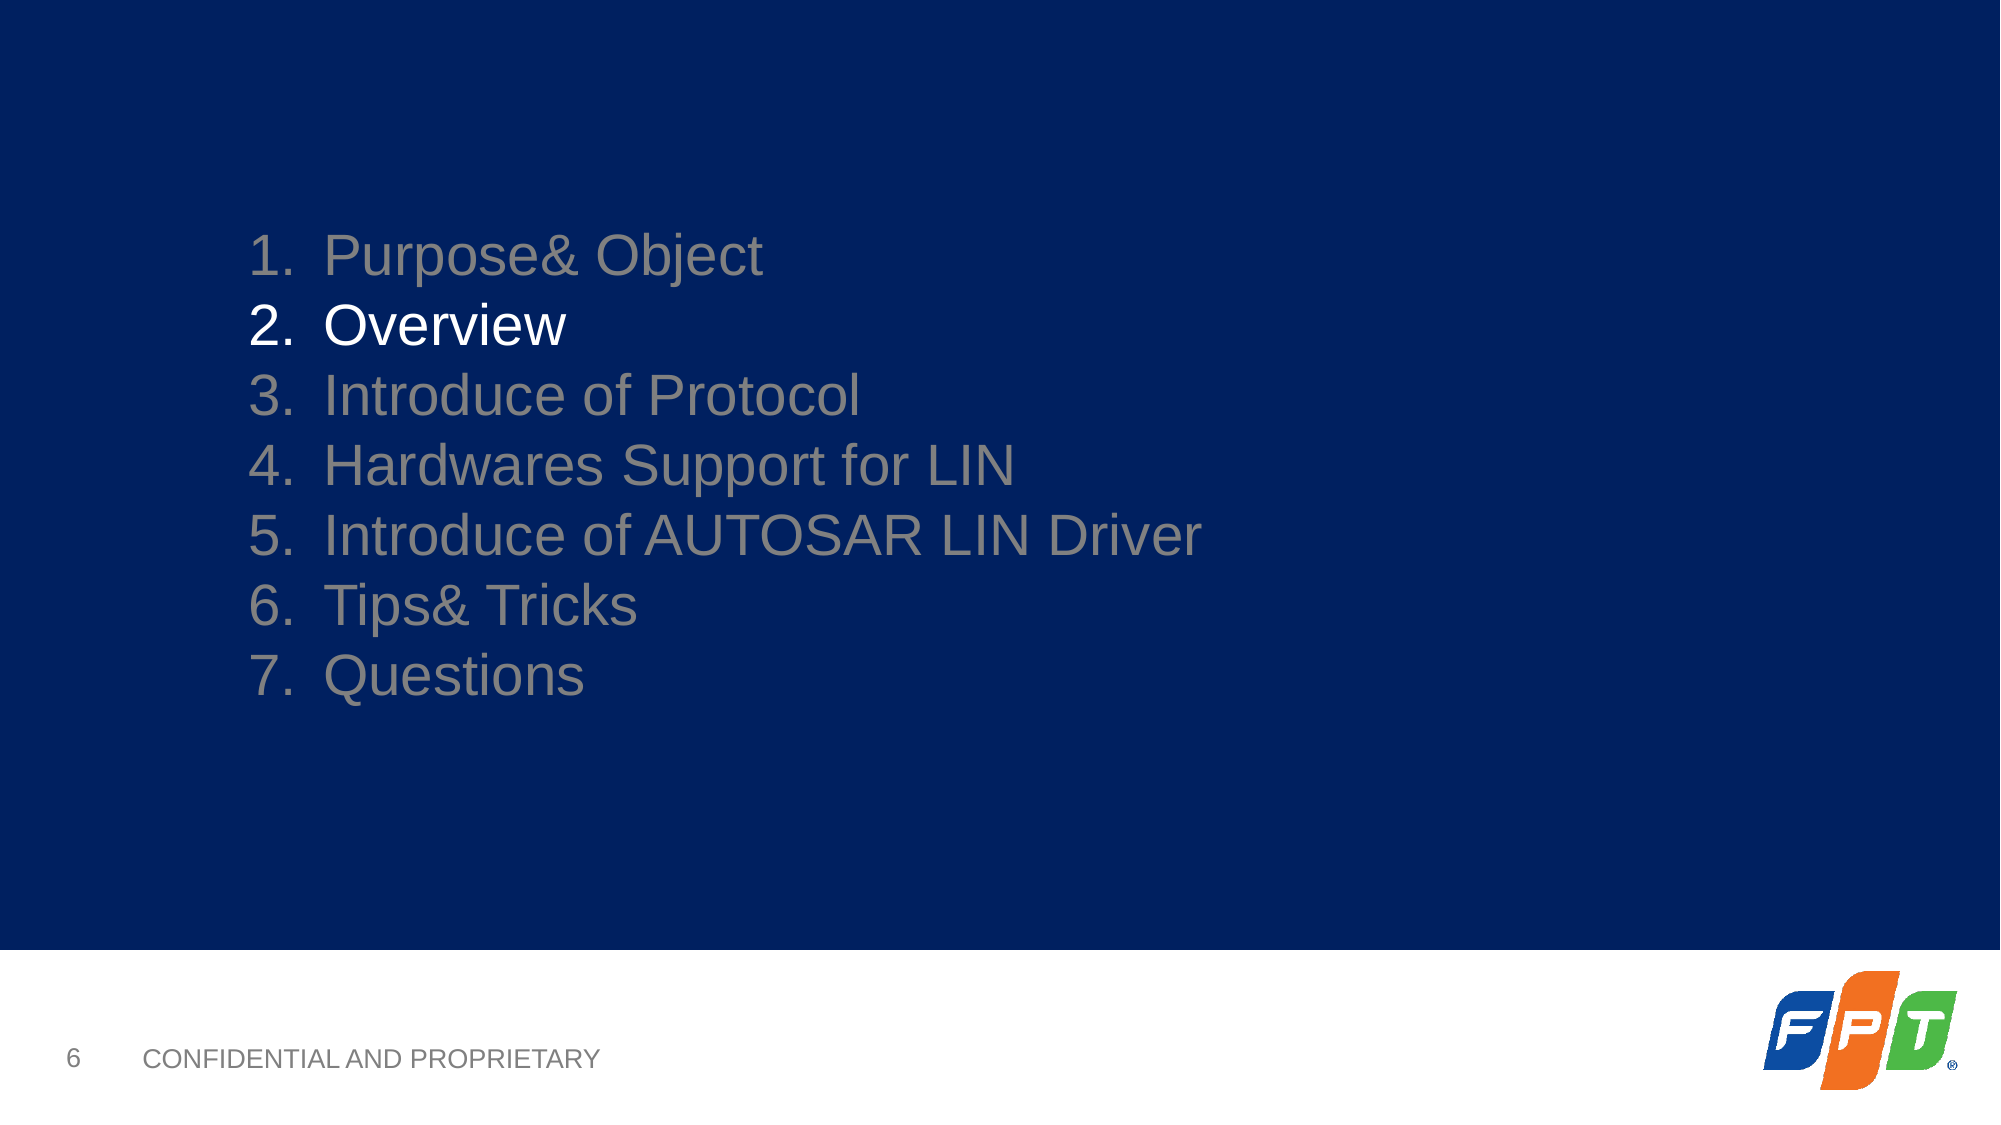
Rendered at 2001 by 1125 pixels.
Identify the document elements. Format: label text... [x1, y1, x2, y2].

text_box Purpose& Object Overview Introduce of Protocol Hardwares Support for LIN Introduce of AUTOSAR LIN Driver Tips& Tricks Questions [233, 209, 1862, 988]
text_box [0, 0, 2000, 952]
picture [1760, 970, 1958, 1091]
